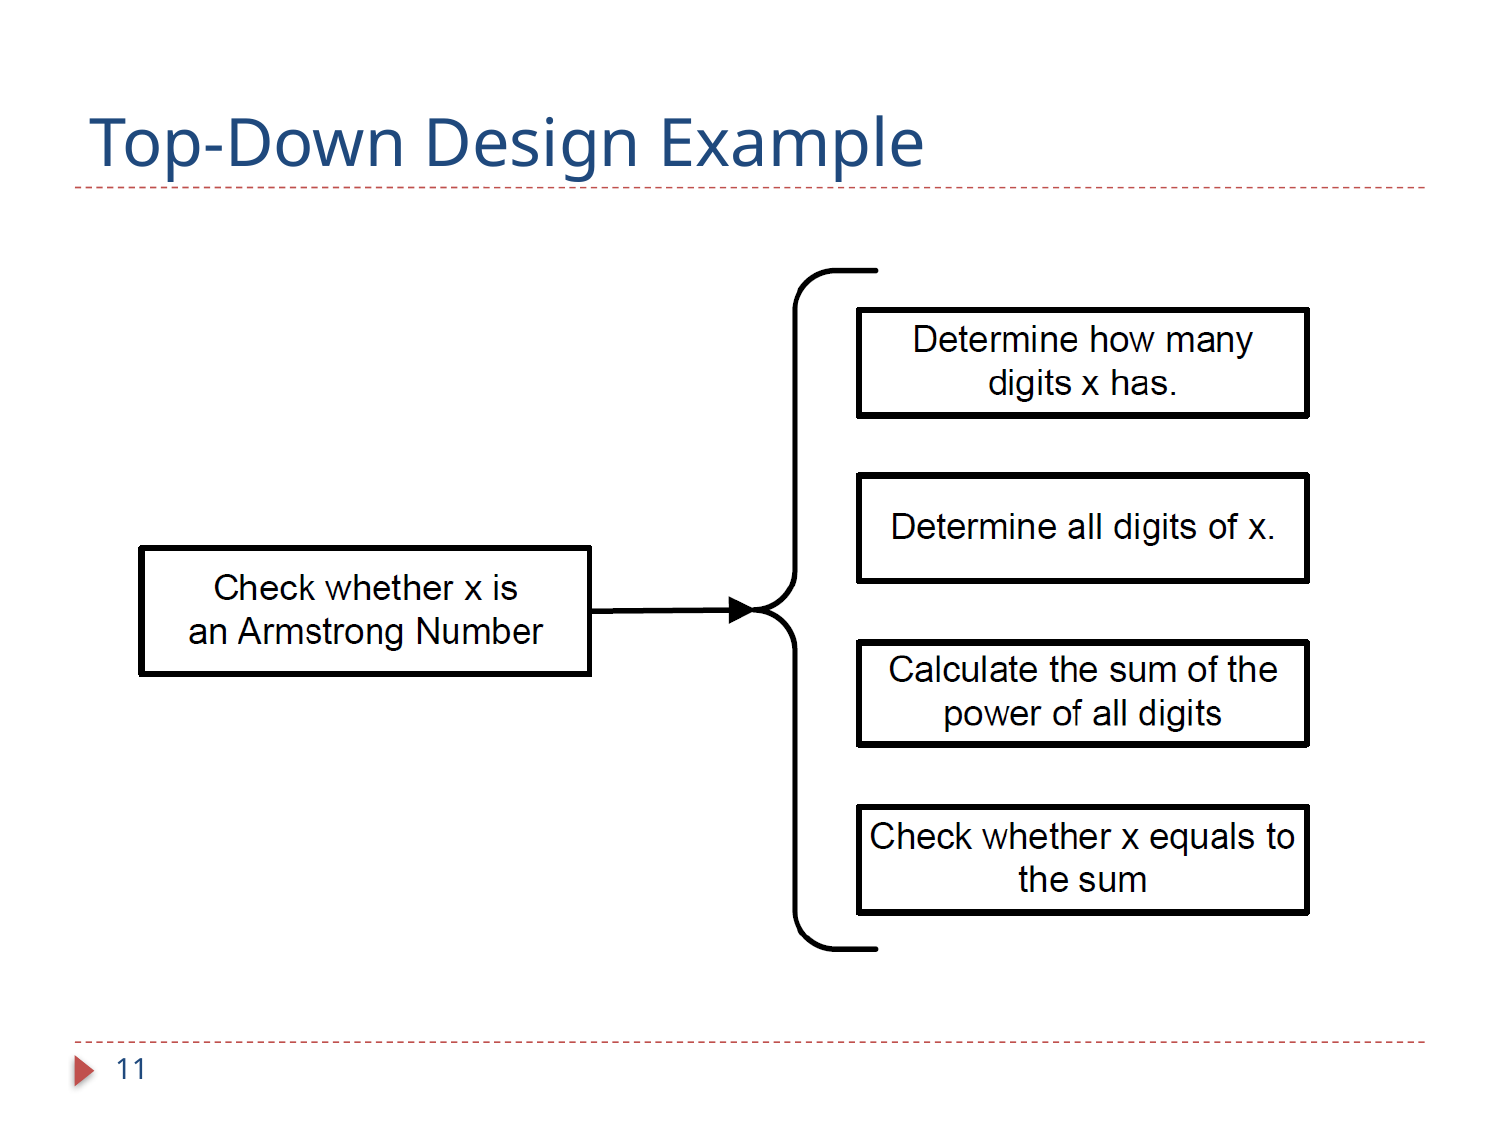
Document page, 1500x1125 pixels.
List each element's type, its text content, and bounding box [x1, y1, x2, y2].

picture [99, 237, 1356, 1005]
slide_number 11 [100, 1042, 426, 1103]
title Top-Down Design Example [75, 24, 1425, 188]
